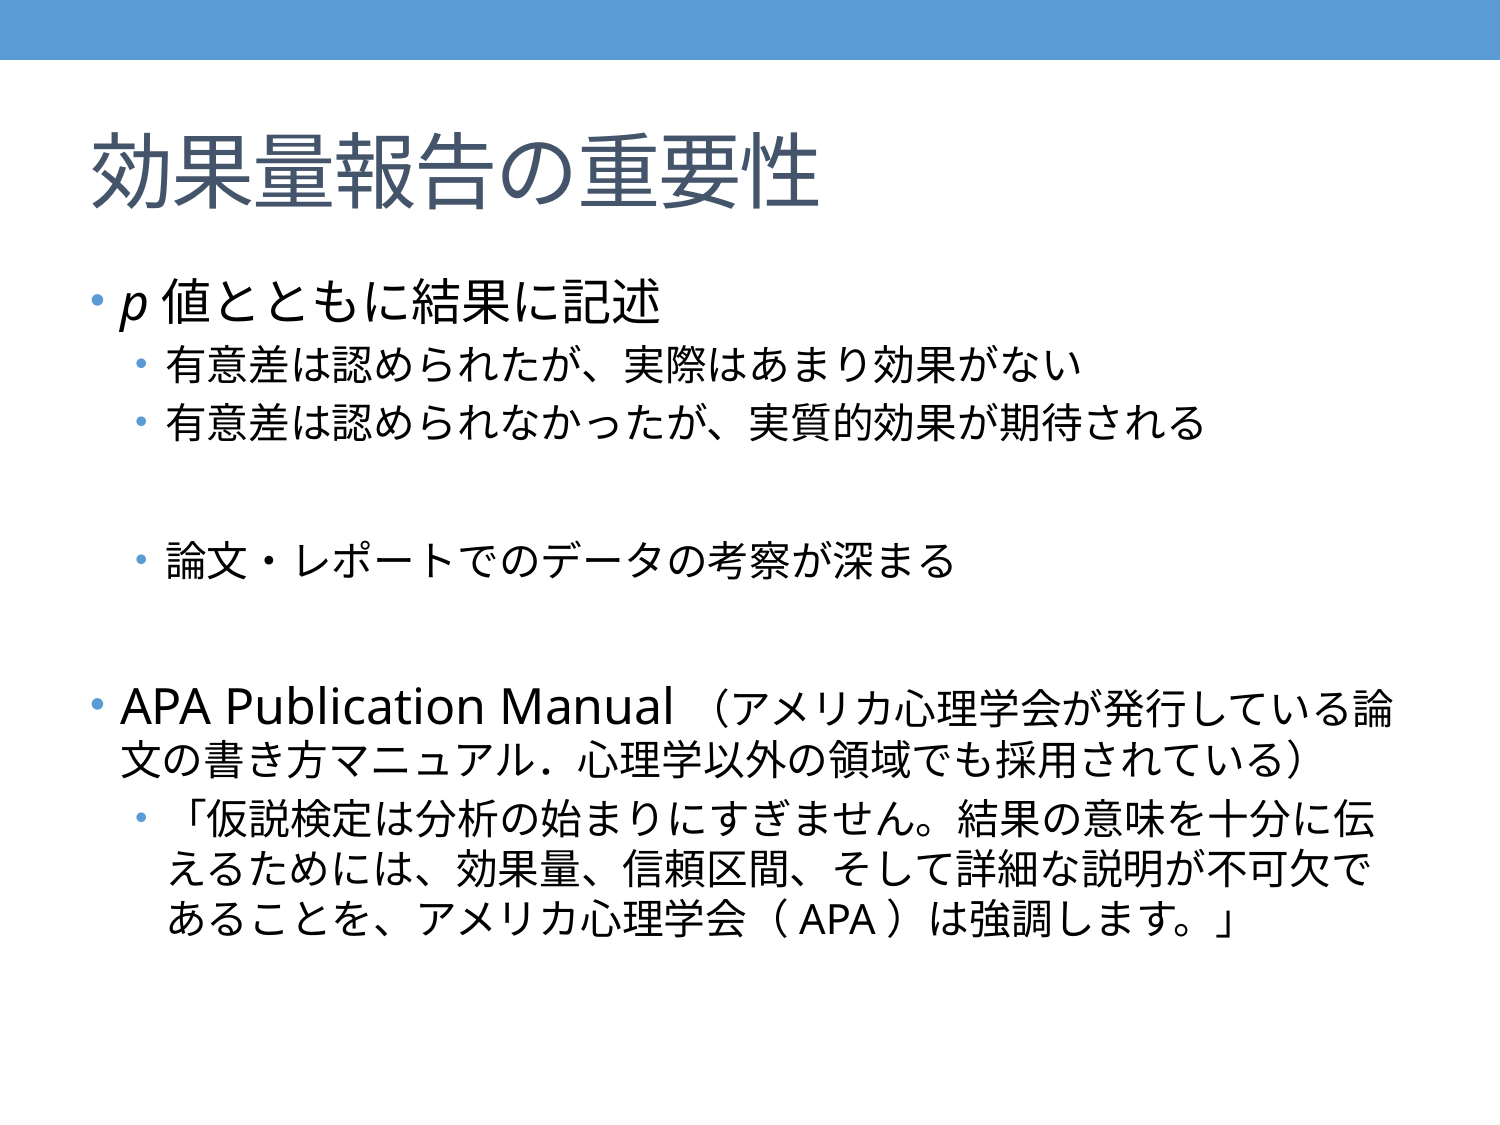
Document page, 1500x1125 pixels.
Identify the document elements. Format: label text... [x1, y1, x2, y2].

list p値とともに結果に記述 有意差は認められたが、実際はあまり効果がない 有意差は認められなかったが、実質的効果が期待される 論文・レポートでのデータの考察が深まる APA Publication Manual（アメリカ心理学会が発行している論文の書き方マニュアル．心理学以外の領域でも採用されている） 「仮説検定は分析の始まりにすぎません。結果の意味を十分に伝えるためには、効果量、信頼区間、そして詳細な説明が不可欠であることを、アメリカ心理学会（APA）は強調します。」 [75, 262, 1425, 1063]
title 効果量報告の重要性 [75, 87, 1425, 250]
